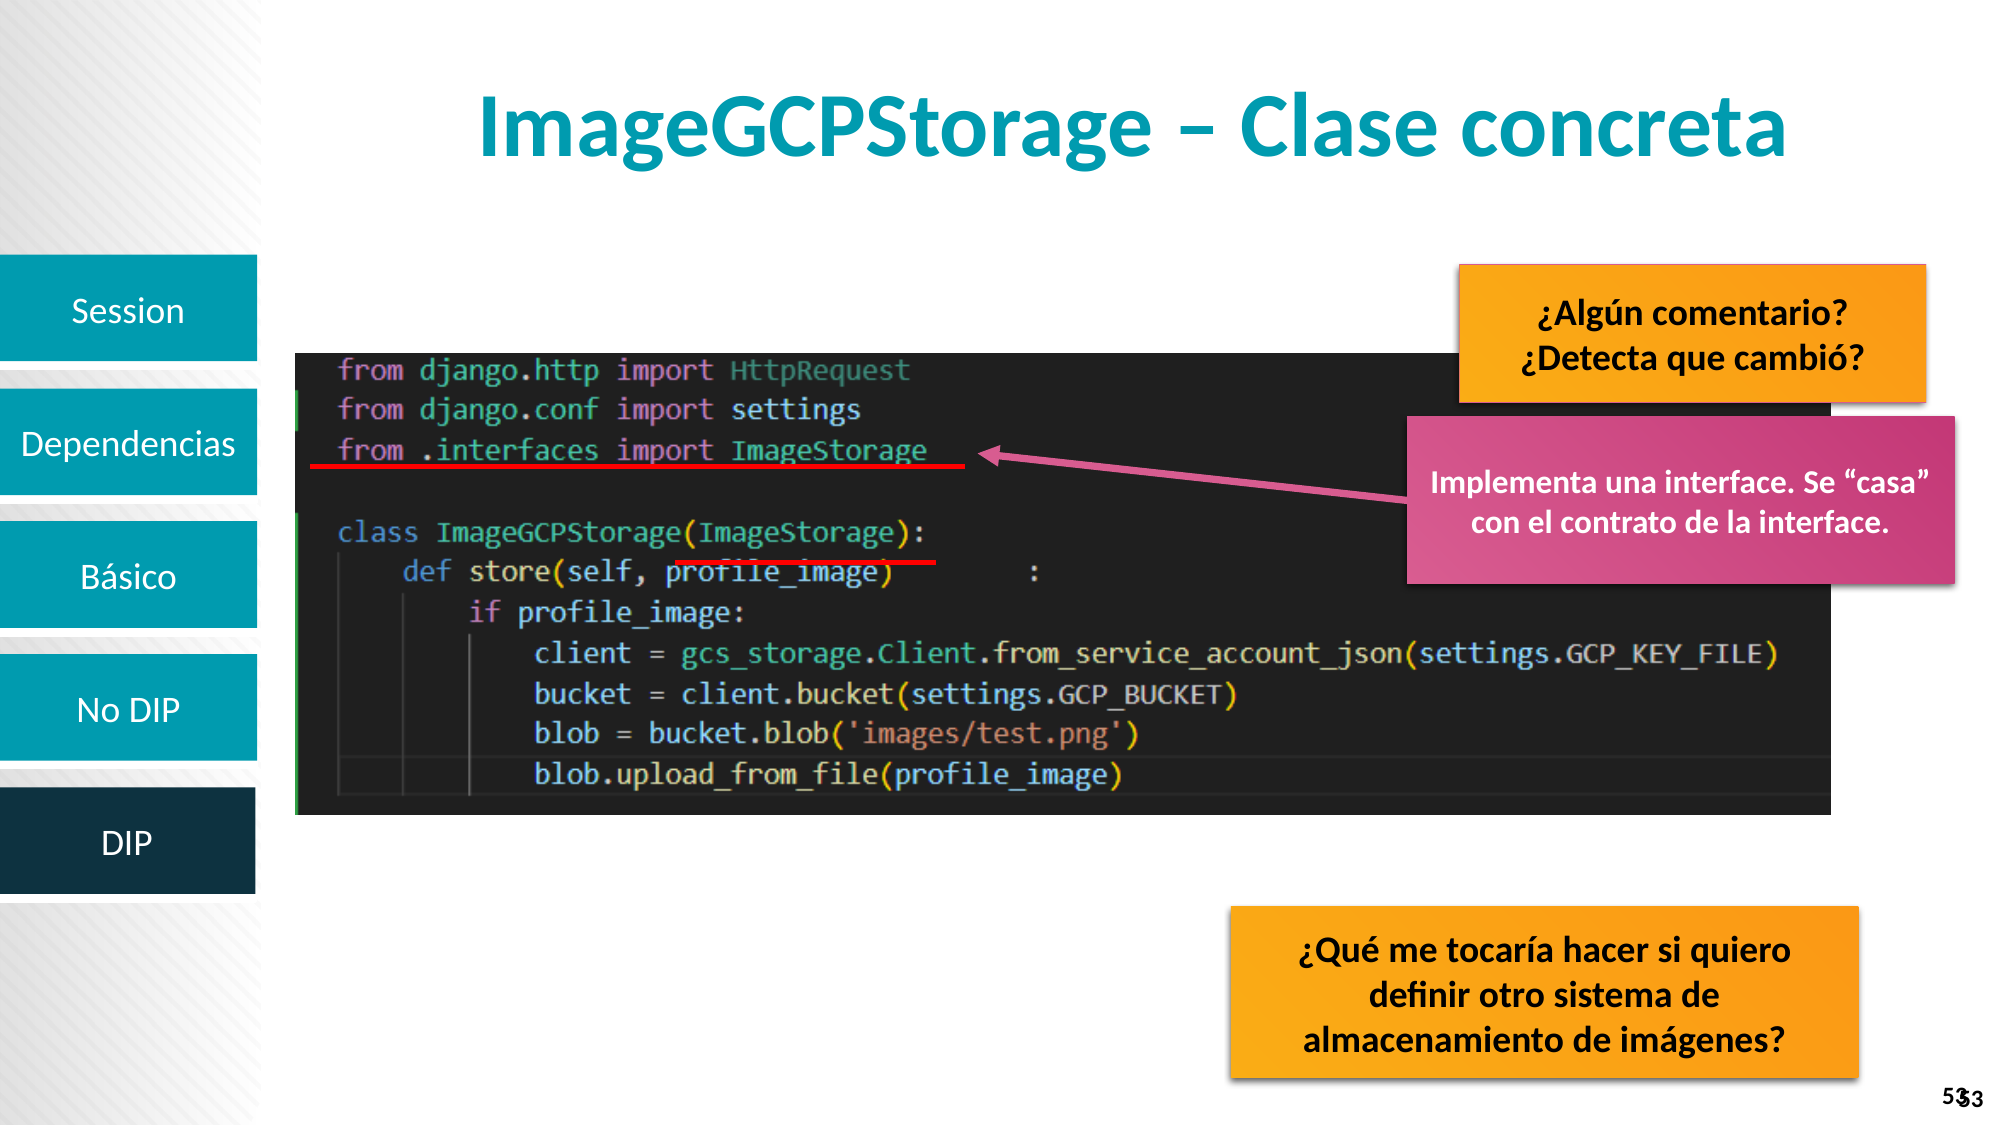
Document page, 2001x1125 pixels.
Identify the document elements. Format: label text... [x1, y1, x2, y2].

text_box ¿Algún comentario? ¿Detecta que cambió? [1459, 264, 1927, 403]
text_box 53 [1909, 1065, 2000, 1125]
text_box ¿Qué me tocaría hacer si quiero definir otro sistema de almacenamiento de imágenes? [1230, 906, 1859, 1078]
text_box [977, 453, 1408, 501]
picture [295, 353, 1831, 815]
text_box Implementa una interface. Se “casa” con el contrato de la interface. [1831, 416, 1955, 584]
title ImageGCPStorage – Clase concreta [340, 36, 1927, 204]
